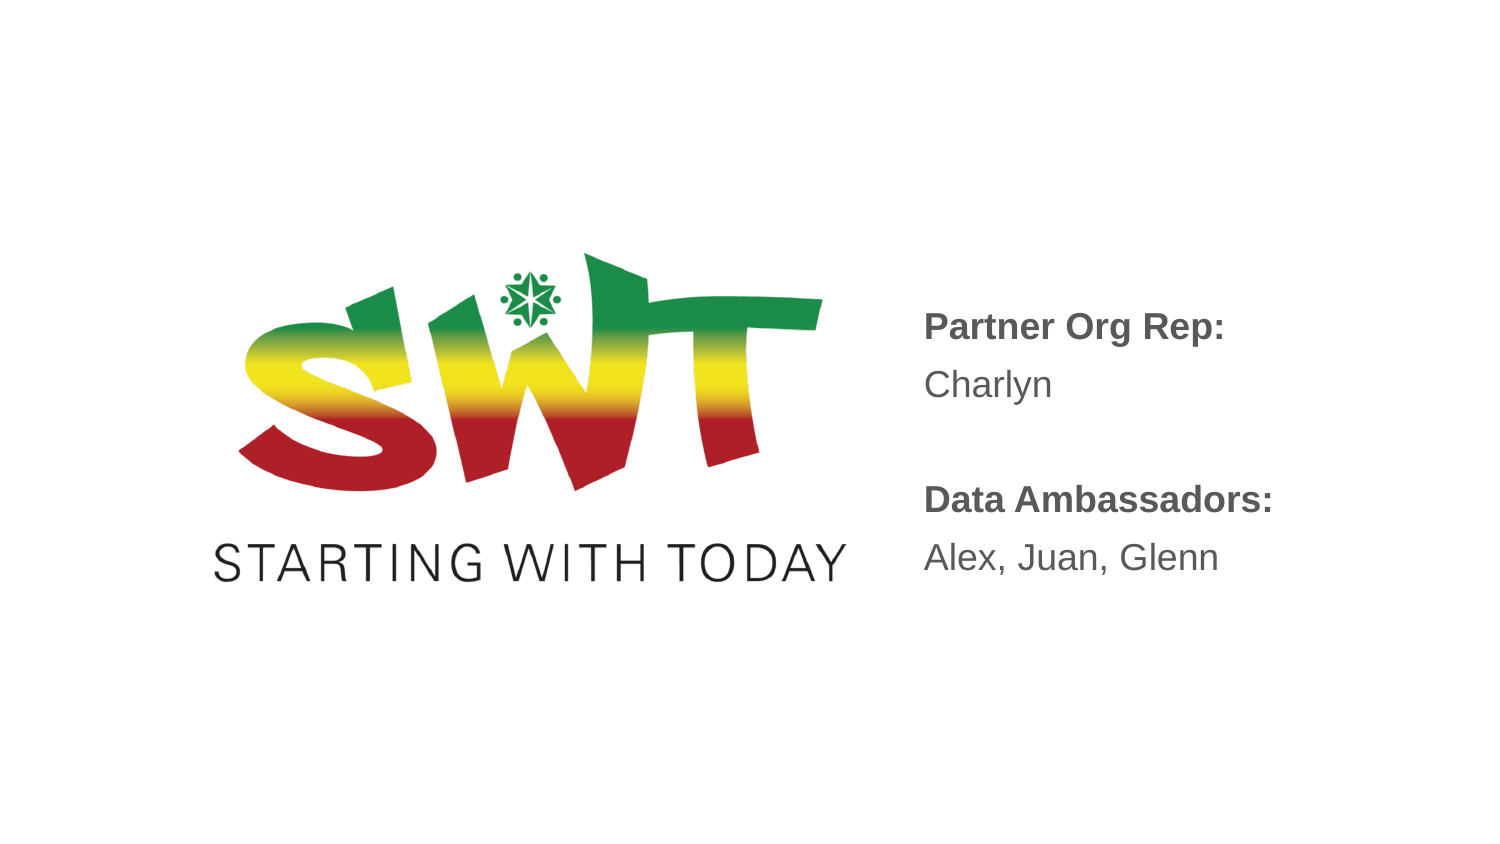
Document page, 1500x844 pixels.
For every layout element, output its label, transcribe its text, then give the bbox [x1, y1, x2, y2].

picture [153, 209, 897, 644]
list Partner Org Rep: Charlyn Data Ambassadors: Alex, Juan, Glenn [908, 258, 1445, 651]
